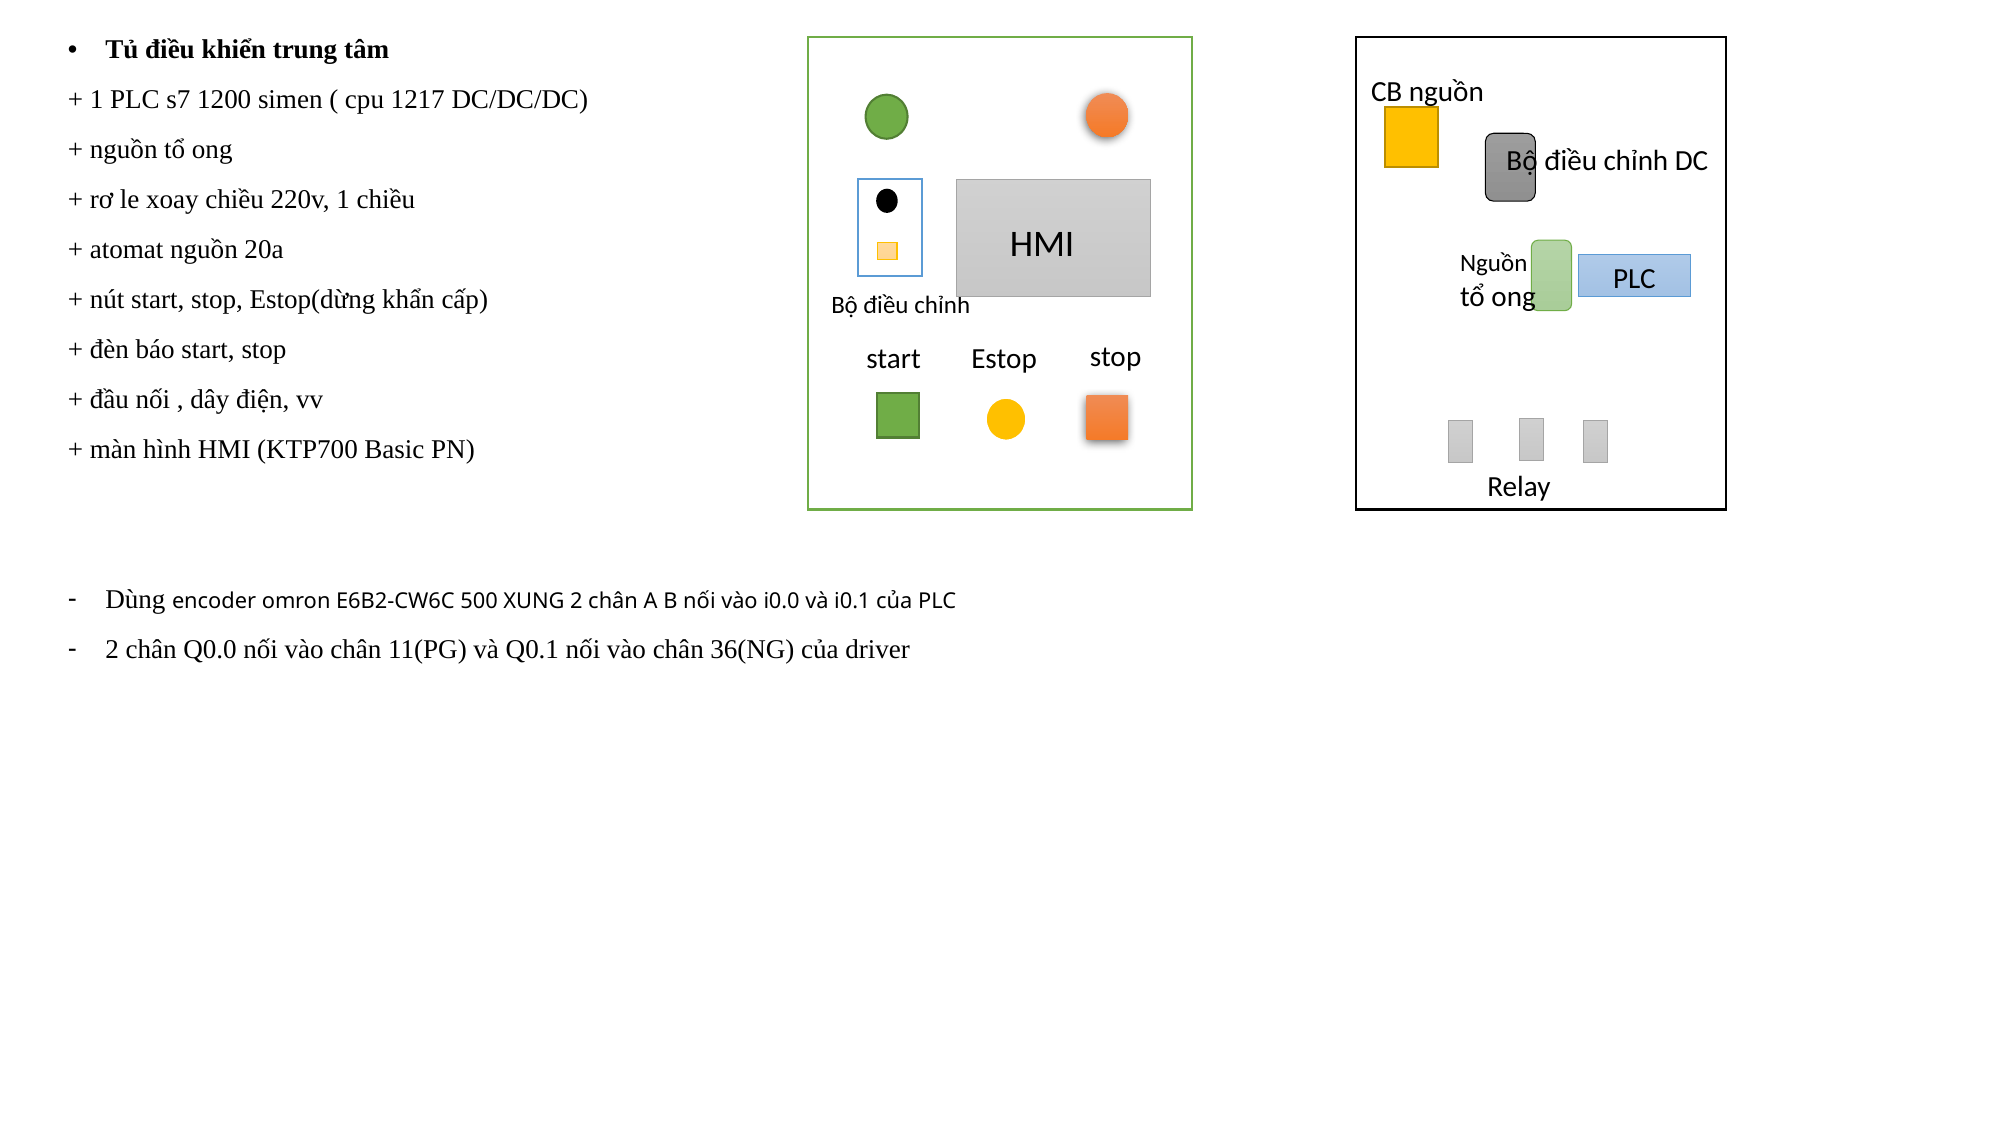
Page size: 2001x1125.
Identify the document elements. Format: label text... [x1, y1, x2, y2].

text_box Nguồn tổ ong [1445, 234, 1565, 320]
text_box [1086, 93, 1129, 138]
text_box [1578, 254, 1598, 297]
text_box [876, 392, 920, 439]
text_box [1384, 115, 1439, 168]
text_box [864, 93, 909, 140]
text_box [807, 36, 1193, 511]
text_box [876, 188, 898, 213]
text_box CB nguồn [1356, 65, 1525, 115]
text_box [1565, 239, 1573, 312]
text_box start [851, 332, 938, 382]
text_box [1448, 420, 1473, 463]
text_box [983, 395, 1029, 443]
text_box Bộ điều chỉnh [816, 281, 1022, 327]
text_box [877, 242, 898, 260]
text_box PLC [1598, 252, 1687, 302]
text_box stop [1075, 329, 1162, 380]
text_box HMI [995, 211, 1146, 272]
text_box [1484, 132, 1536, 202]
text_box Estop [956, 332, 1065, 382]
text_box [956, 179, 1151, 297]
text_box [1687, 254, 1691, 297]
text_box Bộ điều chỉnh DC [1491, 134, 1747, 184]
text_box [1086, 395, 1129, 440]
text_box [857, 178, 923, 277]
text_box [1583, 420, 1608, 459]
list Tủ điều khiển trung tâm + 1 PLC s7 1200 simen ( cpu 1217 DC/DC/DC) + nguồn tổ ong + rơ le xoay chiều 220v, 1 chiều + atomat nguồn 20a + nút start, stop, Estop(dừng khẩn cấp) + đèn báo start, stop + đầu nối , dây điện, vv + màn hình HMI (KTP700 Basic PN) Dùng encoder omron E6B2-CW6C 500 XUNG 2 chân A B nối vào i0.0 và i0.1 của PLC 2 chân Q0.0 nối vào chân 11(PG) và Q0.1 nối vào chân 36(NG) của driver [52, 28, 1821, 991]
text_box [1355, 36, 1727, 511]
text_box Relay [1472, 459, 1610, 510]
text_box [1519, 418, 1544, 459]
